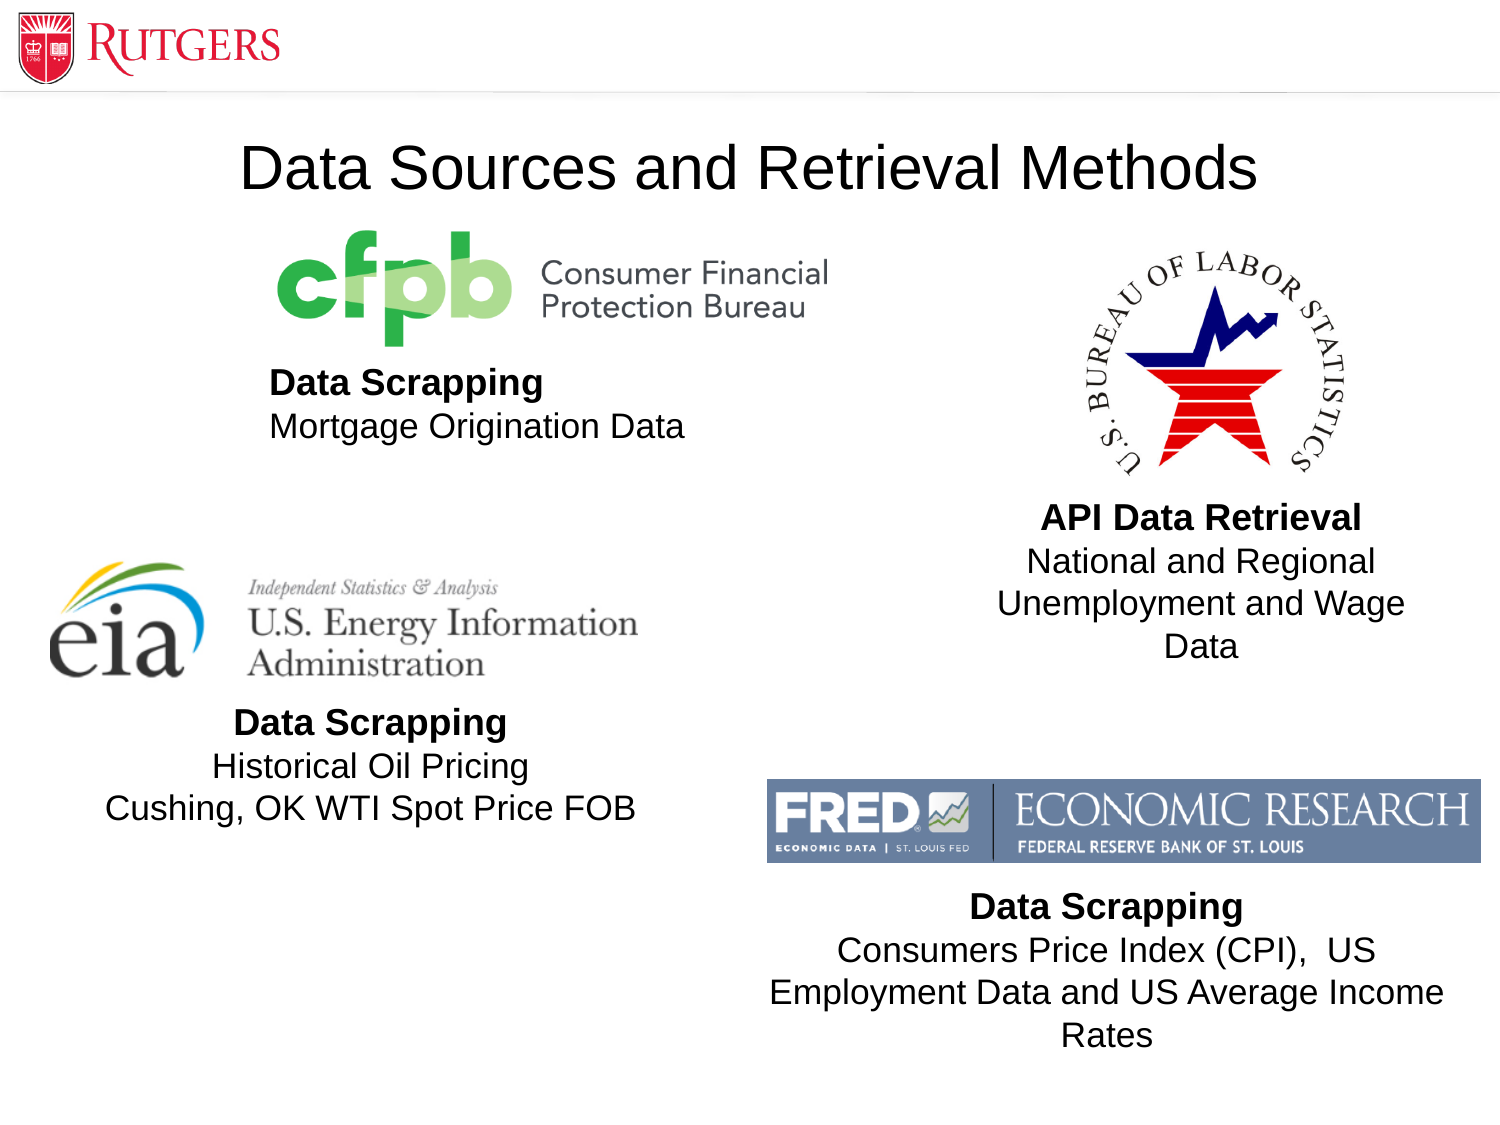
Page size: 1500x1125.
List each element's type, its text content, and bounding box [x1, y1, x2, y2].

picture [50, 555, 639, 694]
text_box API Data Retrieval National and Regional Unemployment and Wage Data [953, 485, 1450, 673]
title Data Sources and Retrieval Methods [75, 110, 1425, 219]
picture [767, 779, 1481, 863]
picture [269, 212, 839, 356]
text_box Data Scrapping Consumers Price Index (CPI), US Employment Data and US Average Income Rates [733, 874, 1481, 1107]
text_box Data Scrapping Mortgage Origination Data [254, 350, 750, 498]
picture [1056, 245, 1353, 477]
text_box Data Scrapping Historical Oil Pricing Cushing, OK WTI Spot Price FOB [62, 690, 679, 881]
